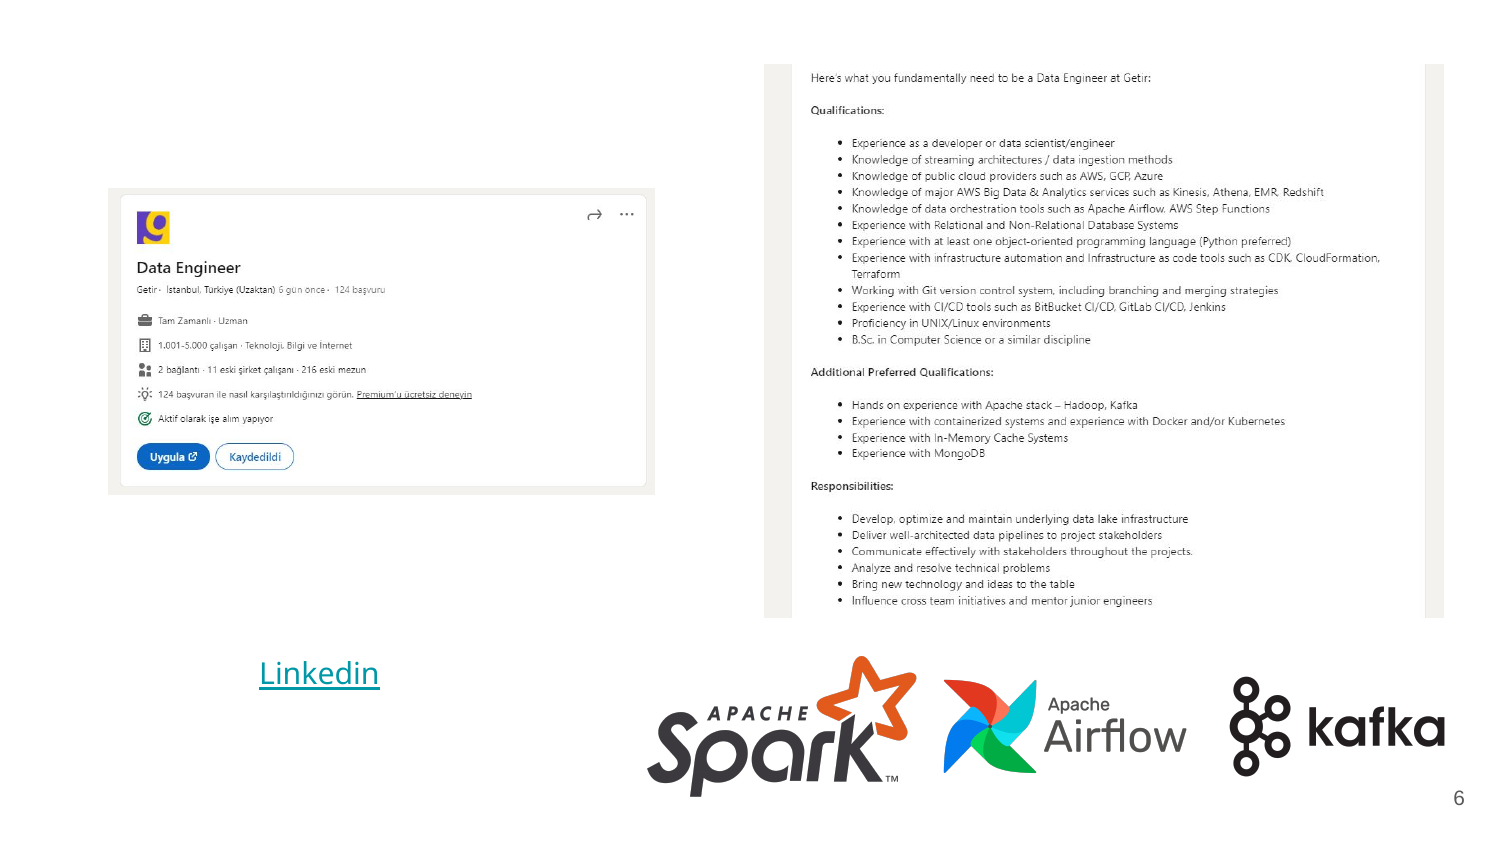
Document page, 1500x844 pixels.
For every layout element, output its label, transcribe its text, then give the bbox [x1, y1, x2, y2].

picture [943, 679, 1187, 774]
picture [107, 187, 655, 495]
picture [1222, 668, 1452, 784]
slide_number ‹#› [1389, 764, 1480, 830]
picture [764, 64, 1445, 619]
picture [646, 656, 917, 797]
title Linkedin [37, 639, 602, 711]
